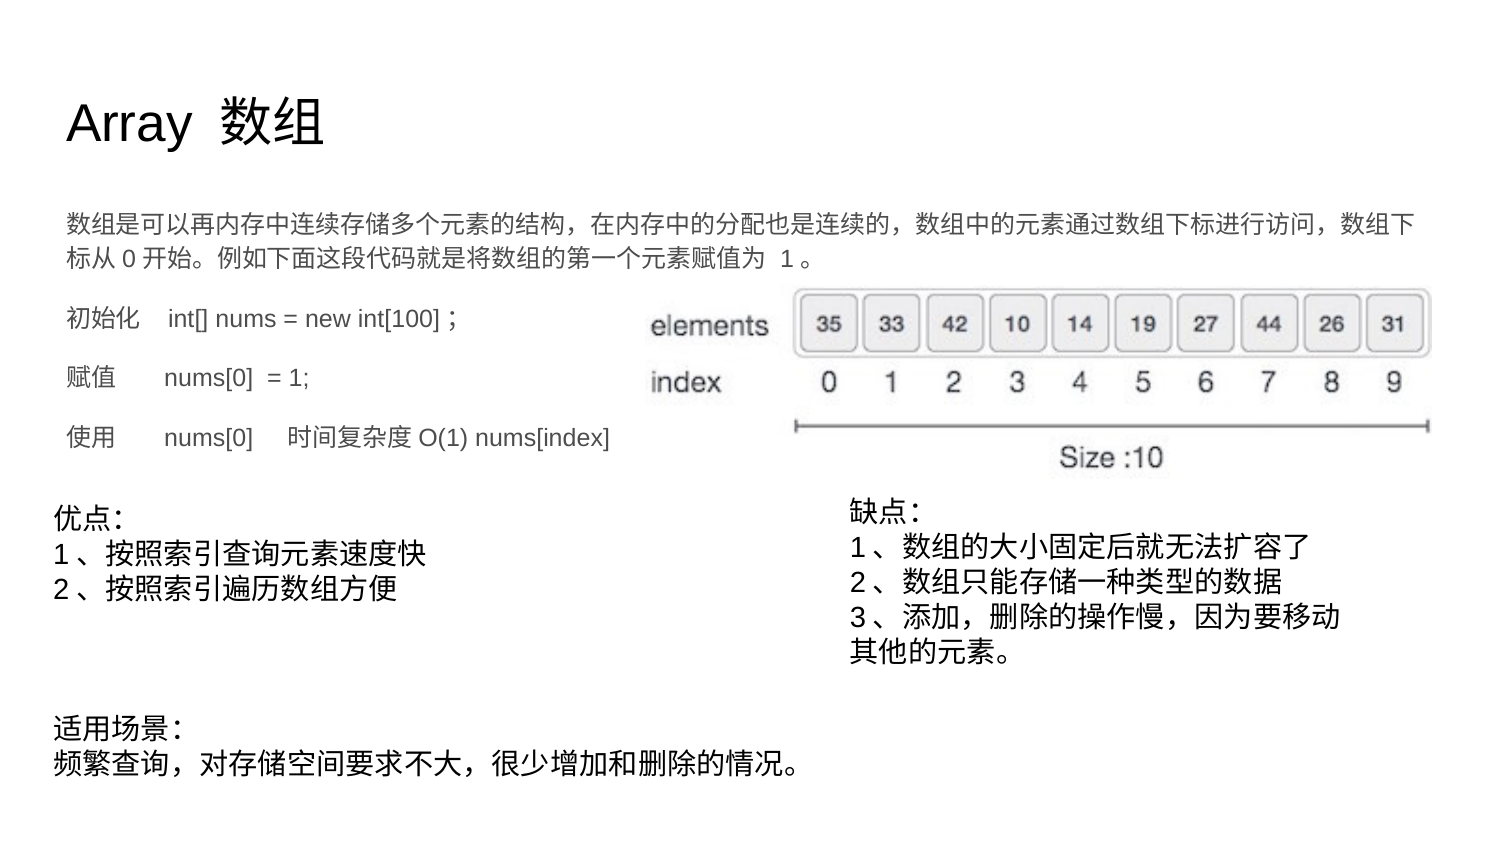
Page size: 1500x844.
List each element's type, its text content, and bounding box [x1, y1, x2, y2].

text_box 缺点： 1、数组的大小固定后就无法扩容了 2、数组只能存储一种类型的数据 3、添加，删除的操作慢，因为要移动其他的元素。 [834, 487, 1359, 684]
title Array 数组 [51, 72, 1449, 167]
list 数组是可以再内存中连续存储多个元素的结构，在内存中的分配也是连续的，数组中的元素通过数组下标进行访问，数组下标从0开始。例如下面这段代码就是将数组的第一个元素赋值为 1。 初始化 int[] nums = new int[100]； 赋值 nums[0] = 1; 使用 nums[0] 时间复杂度O(1) nums[index] [51, 189, 1449, 750]
text_box 优点： 1、按照索引查询元素速度快 2、按照索引遍历数组方便 适用场景： 频繁查询，对存储空间要求不大，很少增加和删除的情况。 [38, 485, 835, 795]
picture [645, 285, 1433, 479]
